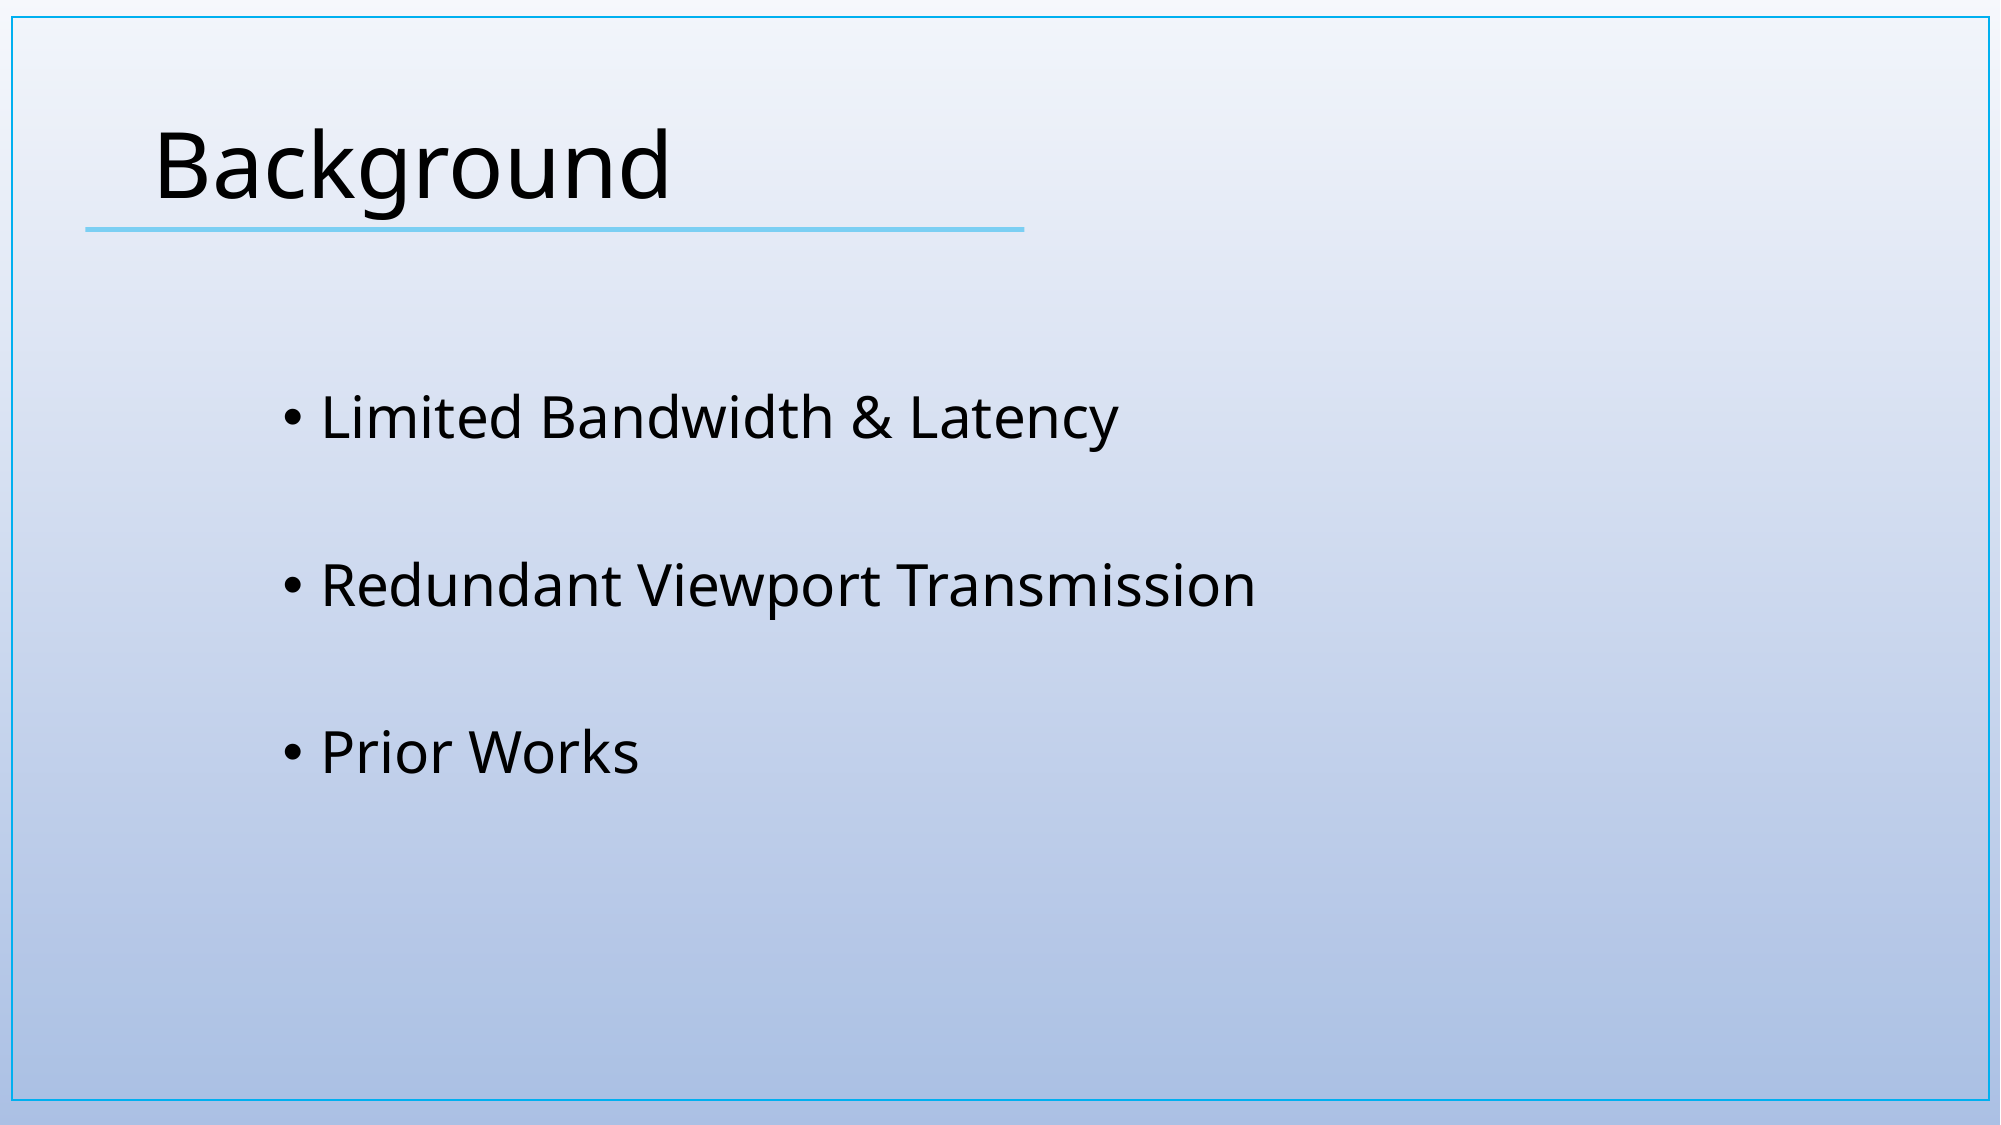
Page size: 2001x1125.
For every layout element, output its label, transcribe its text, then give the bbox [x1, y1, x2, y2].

list Limited Bandwidth & Latency Redundant Viewport Transmission Prior Works [267, 290, 1366, 1004]
text_box [11, 16, 1990, 1101]
title Background [137, 59, 1863, 278]
